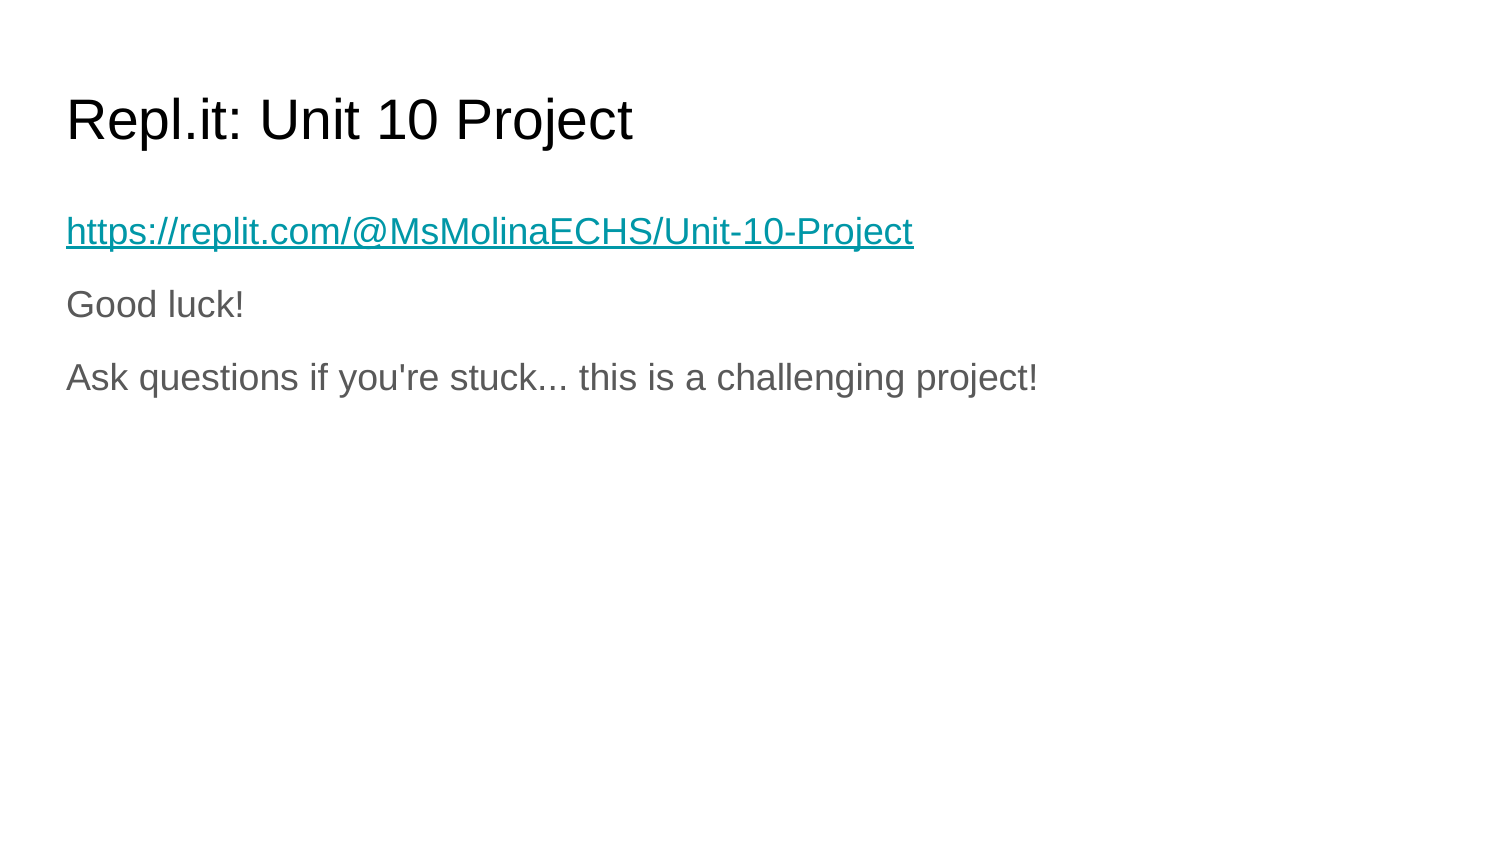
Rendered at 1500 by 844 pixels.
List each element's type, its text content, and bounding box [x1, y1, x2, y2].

title Repl.it: Unit 10 Project [51, 72, 1449, 167]
list https://replit.com/@MsMolinaECHS/Unit-10-Project Good luck! Ask questions if you're stuck... this is a challenging project! [51, 189, 1449, 750]
